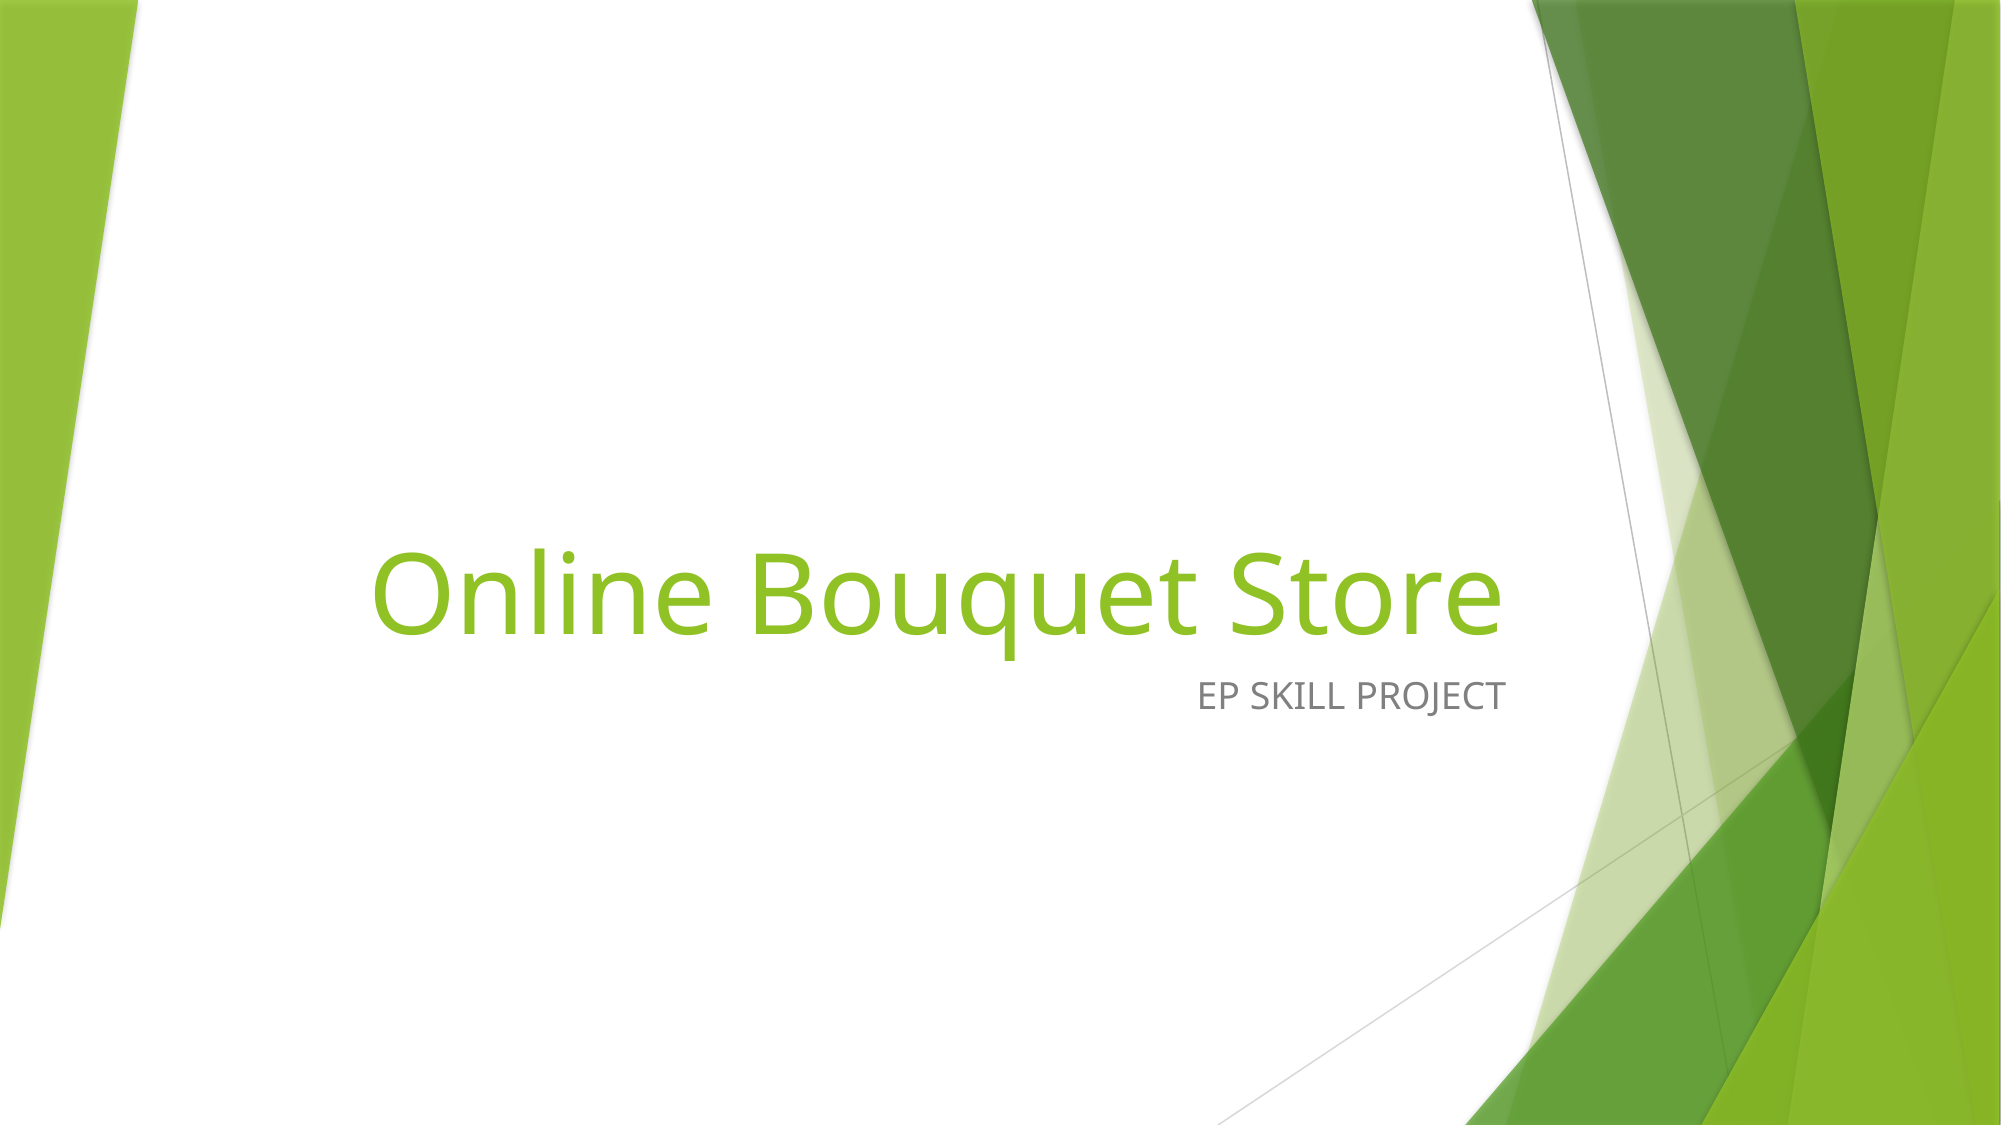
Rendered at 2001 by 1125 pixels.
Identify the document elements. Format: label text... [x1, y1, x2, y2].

subtitle EP SKILL PROJECT [247, 664, 1522, 845]
title Online Bouquet Store [247, 394, 1522, 664]
